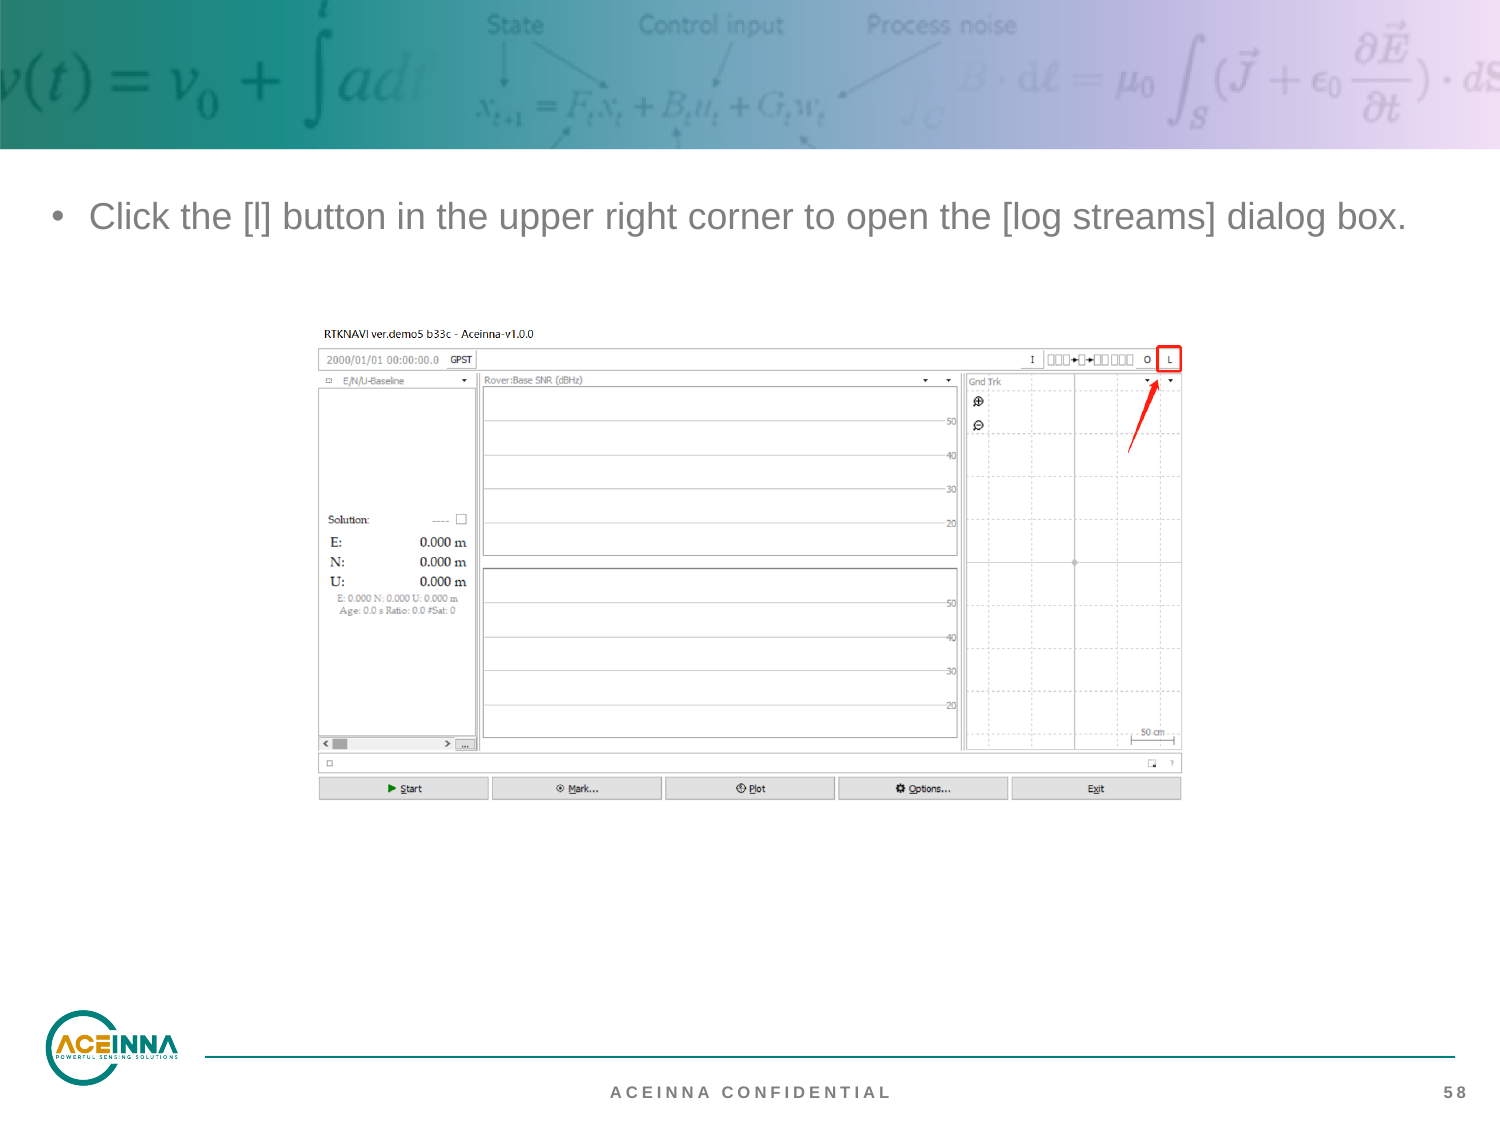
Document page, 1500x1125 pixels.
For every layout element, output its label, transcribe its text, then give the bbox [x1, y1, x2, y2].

picture [0, 0, 1500, 1125]
list Click the [l] button in the upper right corner to open the [log streams] dialog box. [36, 189, 1450, 938]
